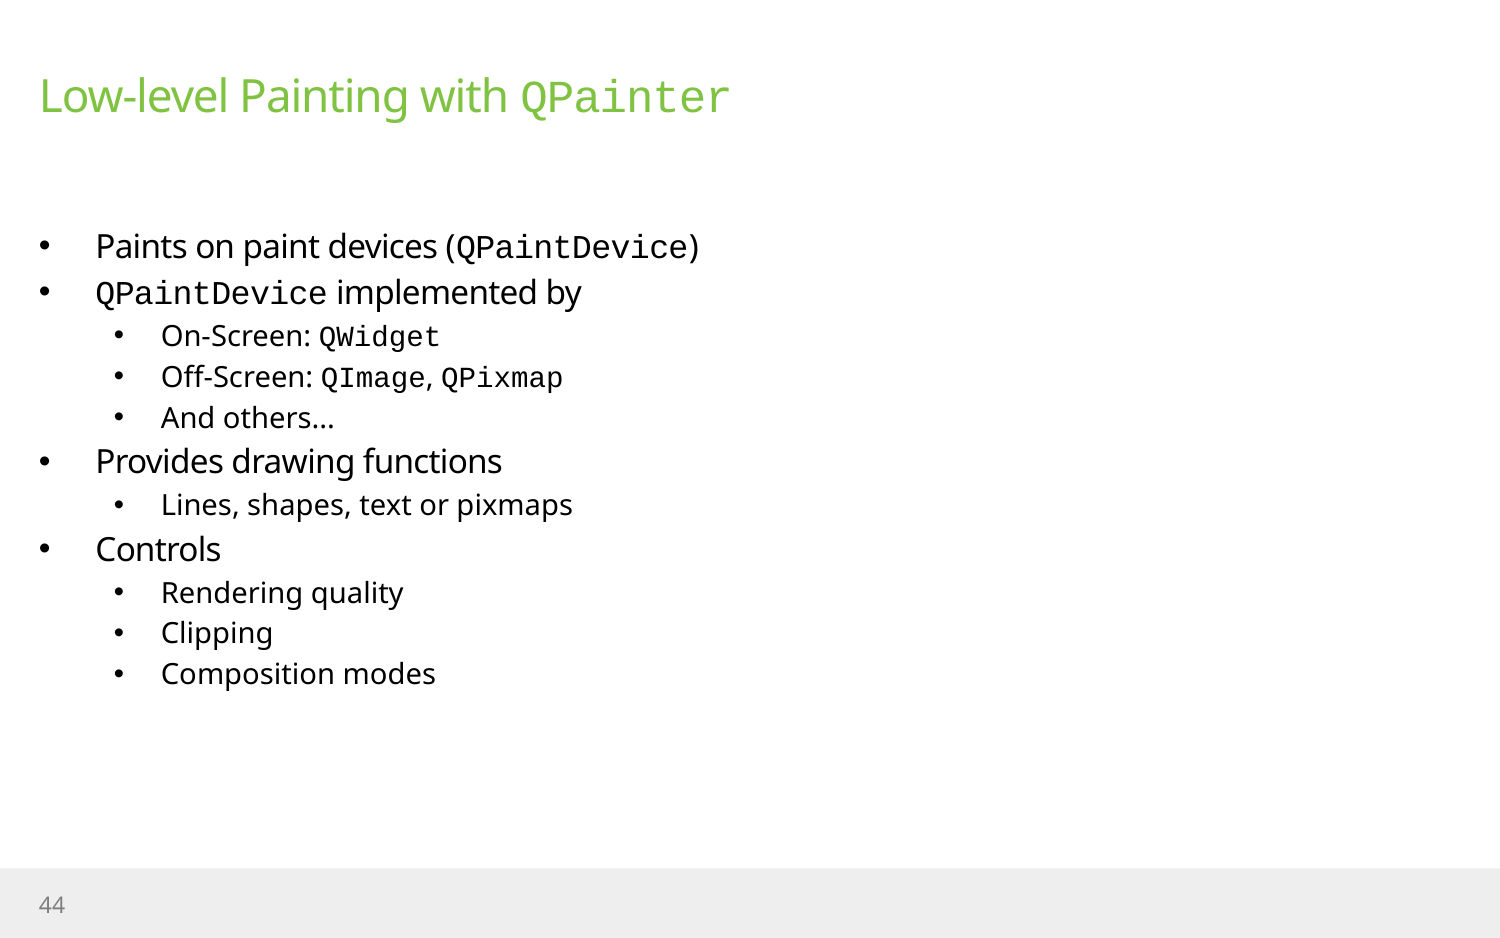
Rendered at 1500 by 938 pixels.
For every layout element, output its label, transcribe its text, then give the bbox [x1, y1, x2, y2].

list Paints on paint devices (QPaintDevice) QPaintDevice implemented by On-Screen: QWidget Off-Screen: QImage, QPixmap And others... Provides drawing functions Lines, shapes, text or pixmaps Controls Rendering quality Clipping Composition modes [39, 224, 1471, 846]
title Low-level Painting with QPainter [39, 66, 1052, 195]
slide_number 44 [39, 892, 410, 921]
